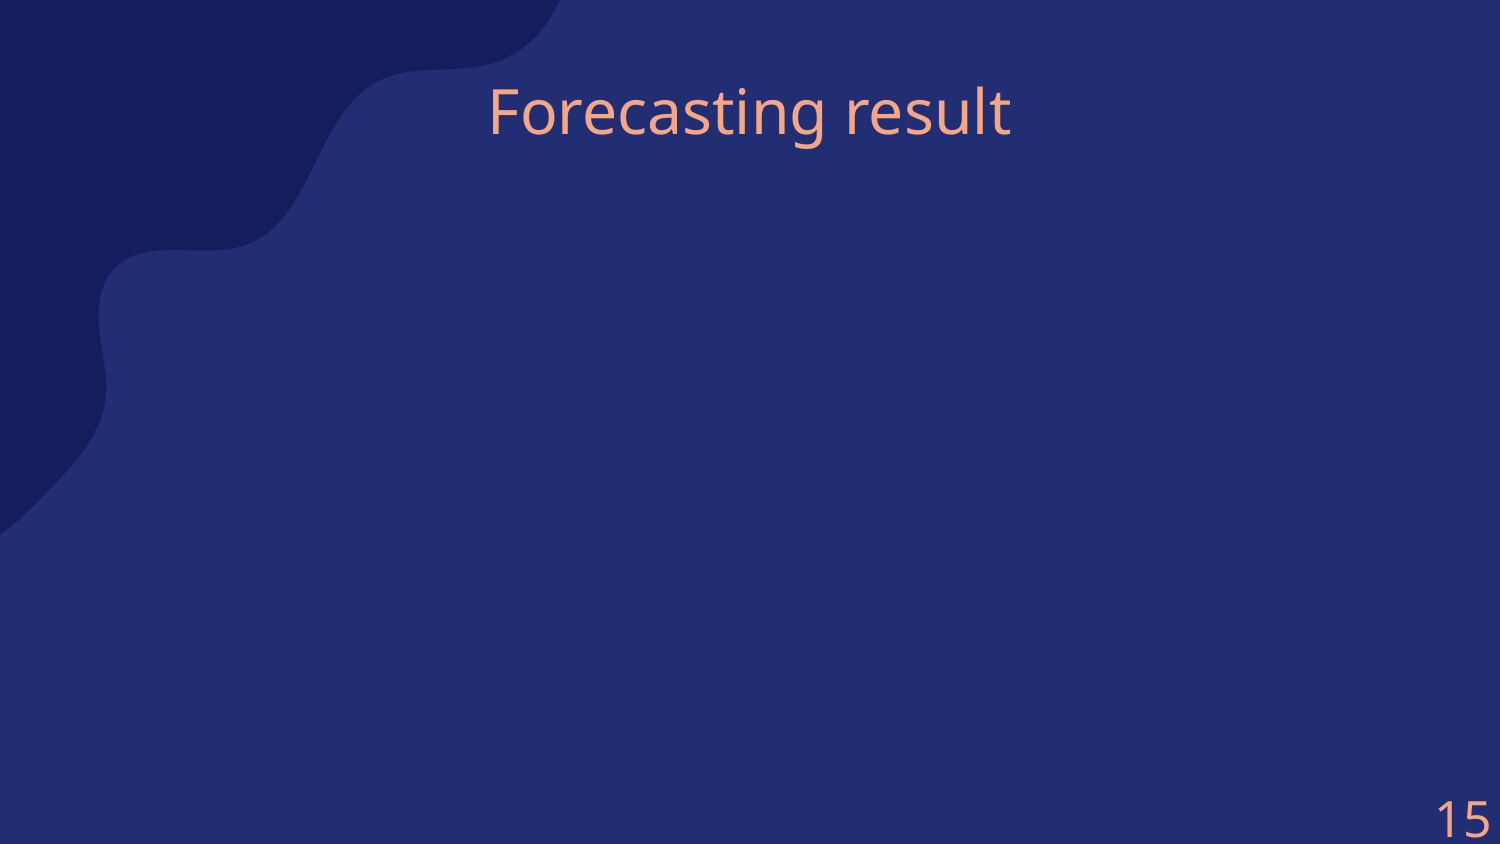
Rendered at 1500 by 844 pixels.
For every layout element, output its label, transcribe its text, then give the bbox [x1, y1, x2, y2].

title Forecasting result [77, 56, 1423, 181]
text_box 15 [1419, 780, 1500, 844]
